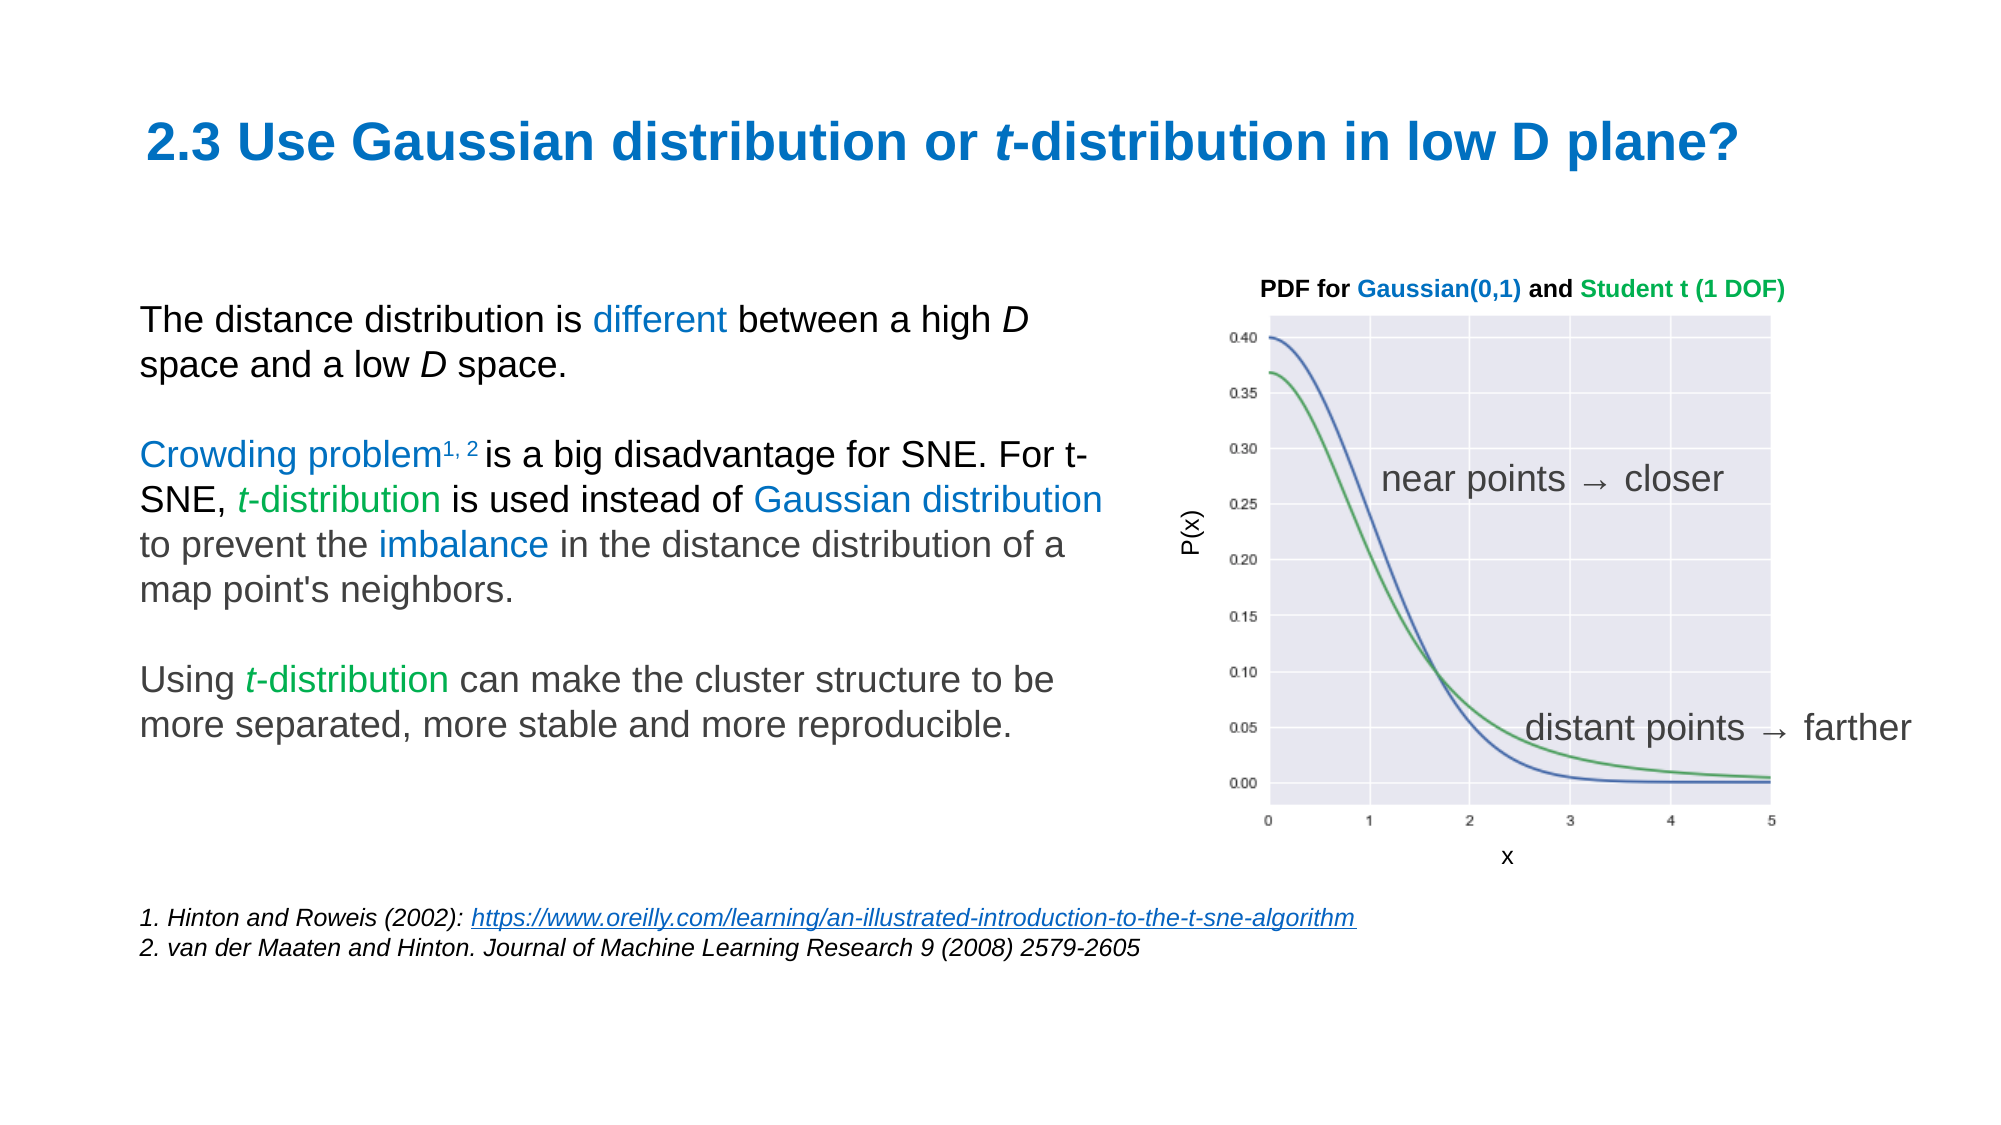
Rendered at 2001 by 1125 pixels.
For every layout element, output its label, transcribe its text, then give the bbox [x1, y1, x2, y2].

text_box 2.3 Use Gaussian distribution or t-distribution in low D plane? [131, 98, 1758, 179]
text_box distant points → farther [1792, 695, 1938, 756]
text_box PDF for Gaussian(0,1) and Student t (1 DOF) [1245, 264, 1801, 310]
text_box The distance distribution is different between a high D space and a low D space. Crowding problem1, 2 is a big disadvantage for SNE. For t-SNE, t-distribution is used instead of Gaussian distribution to prevent the imbalance in the distance distribution of a map point's neighbors. Using t-distribution can make the cluster structure to be more separated, more stable and more reproducible. [124, 288, 1150, 753]
text_box 1. Hinton and Roweis (2002): https://www.oreilly.com/learning/an-illustrated-introduction-to-the-t-sne-algorithm 2. van der Maaten and Hinton. Journal of Machine Learning Research 9 (2008) 2579-2605 [124, 894, 1406, 999]
picture [1224, 310, 1792, 836]
text_box x [1486, 836, 1529, 877]
text_box P(x) [1166, 495, 1212, 571]
